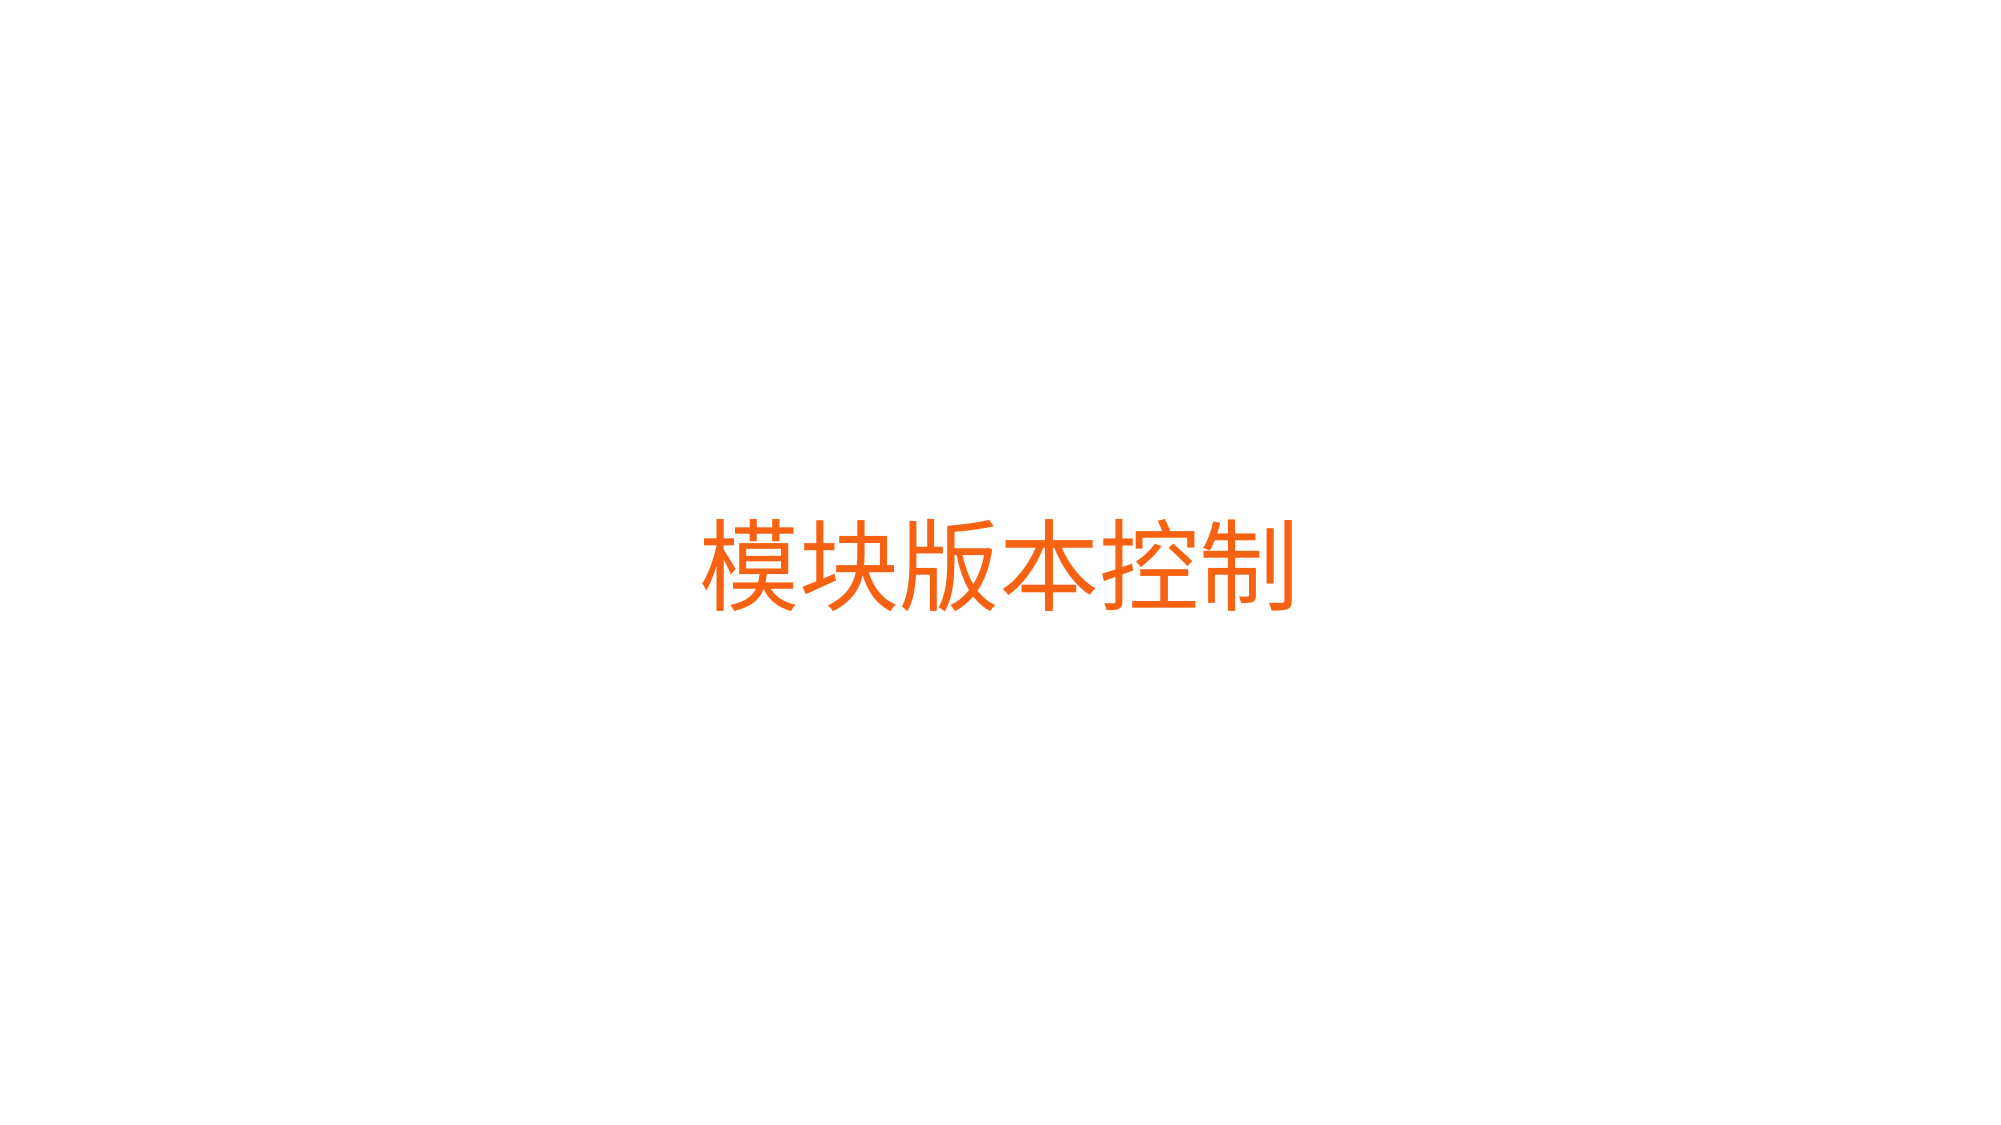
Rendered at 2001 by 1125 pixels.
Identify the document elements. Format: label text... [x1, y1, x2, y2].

title 模块版本控制 [249, 491, 1750, 634]
